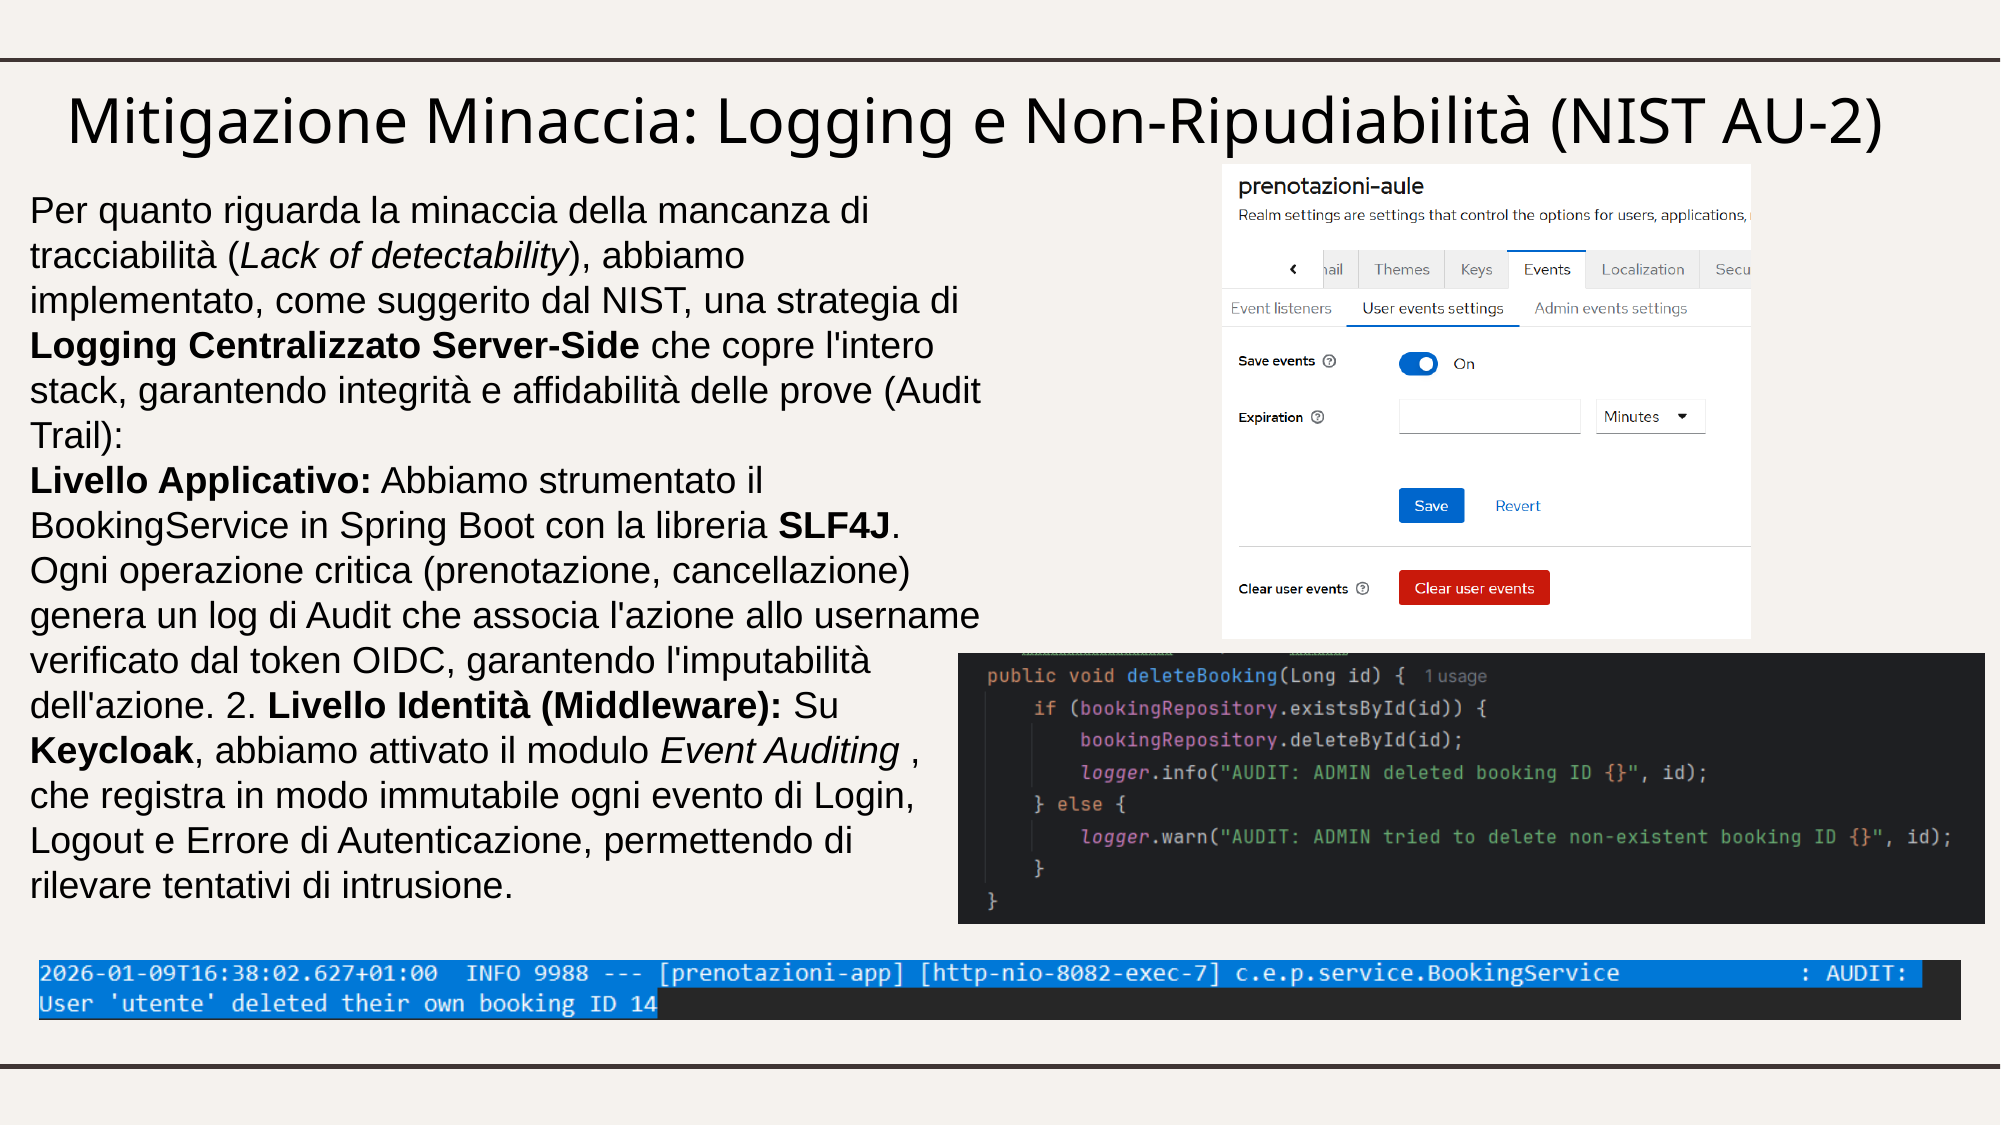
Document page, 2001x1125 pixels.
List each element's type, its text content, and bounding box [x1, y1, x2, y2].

text_box Per quanto riguarda la minaccia della mancanza di tracciabilità (Lack of detectability), abbiamo implementato, come suggerito dal NIST, una strategia di Logging Centralizzato Server-Side che copre l'intero stack, garantendo integrità e affidabilità delle prove (Audit Trail): Livello Applicativo: Abbiamo strumentato il BookingService in Spring Boot con la libreria SLF4J. Ogni operazione critica (prenotazione, cancellazione) genera un log di Audit che associa l'azione allo username verificato dal token OIDC, garantendo l'imputabilità dell'azione. 2. Livello Identità (Middleware): Su Keycloak, abbiamo attivato il modulo Event Auditing , che registra in modo immutabile ogni evento di Login, Logout e Errore di Autenticazione, permettendo di rilevare tentativi di intrusione. [15, 179, 1000, 959]
picture [1222, 163, 1752, 639]
picture [958, 653, 1986, 924]
picture [38, 960, 1961, 1021]
text_box Mitigazione Minaccia: Logging e Non-Ripudiabilità (NIST AU-2) [14, 73, 1937, 163]
